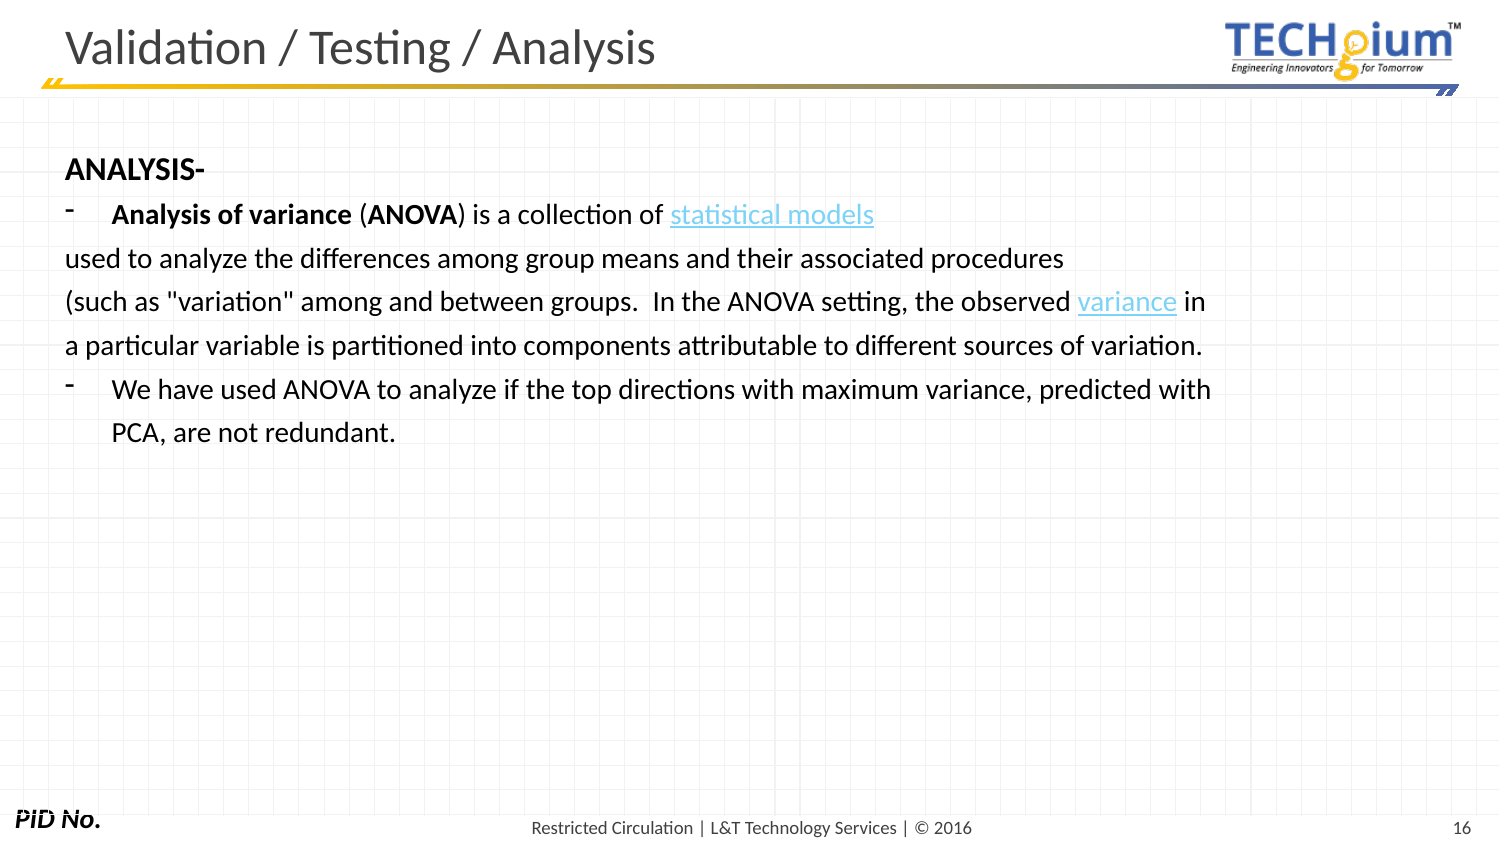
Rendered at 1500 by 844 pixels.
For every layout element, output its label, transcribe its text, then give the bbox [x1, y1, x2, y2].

picture [1221, 17, 1463, 86]
title Validation / Testing / Analysis [50, 0, 1450, 83]
text_box ANALYSIS- Analysis of variance (ANOVA) is a collection of statistical models used to analyze the differences among group means and their associated procedures (such as "variation" among and between groups. In the ANOVA setting, the observed variance in a particular variable is partitioned into components attributable to different sources of variation. We have used ANOVA to analyze if the top directions with maximum variance, predicted with PCA, are not redundant. [49, 129, 1241, 500]
